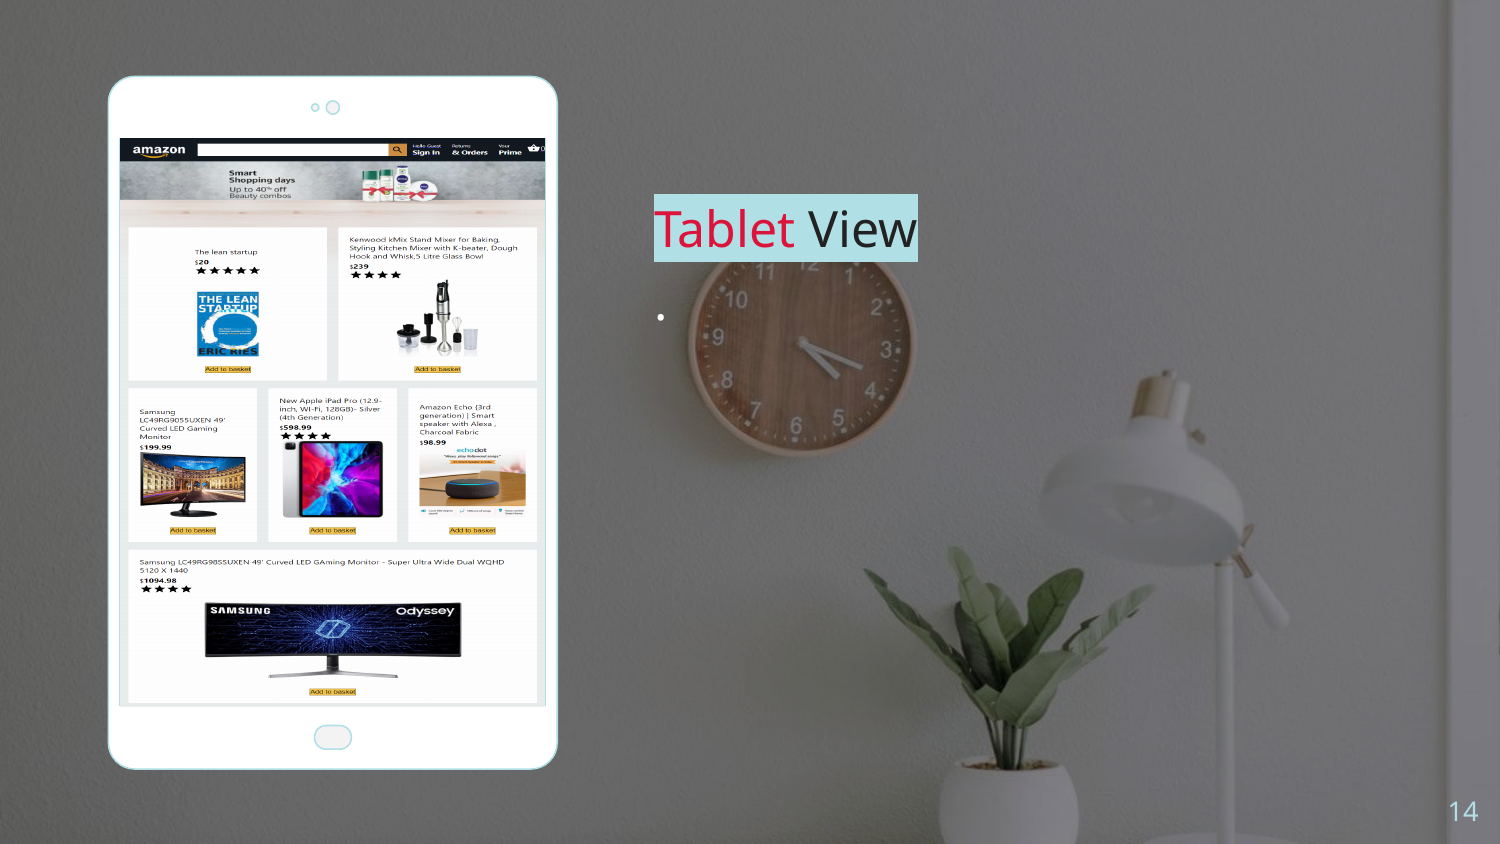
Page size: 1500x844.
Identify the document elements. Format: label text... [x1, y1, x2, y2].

picture [0, 0, 1500, 844]
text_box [108, 76, 558, 770]
slide_number ‹#› [1403, 779, 1494, 832]
list Tablet View . [639, 110, 1396, 742]
